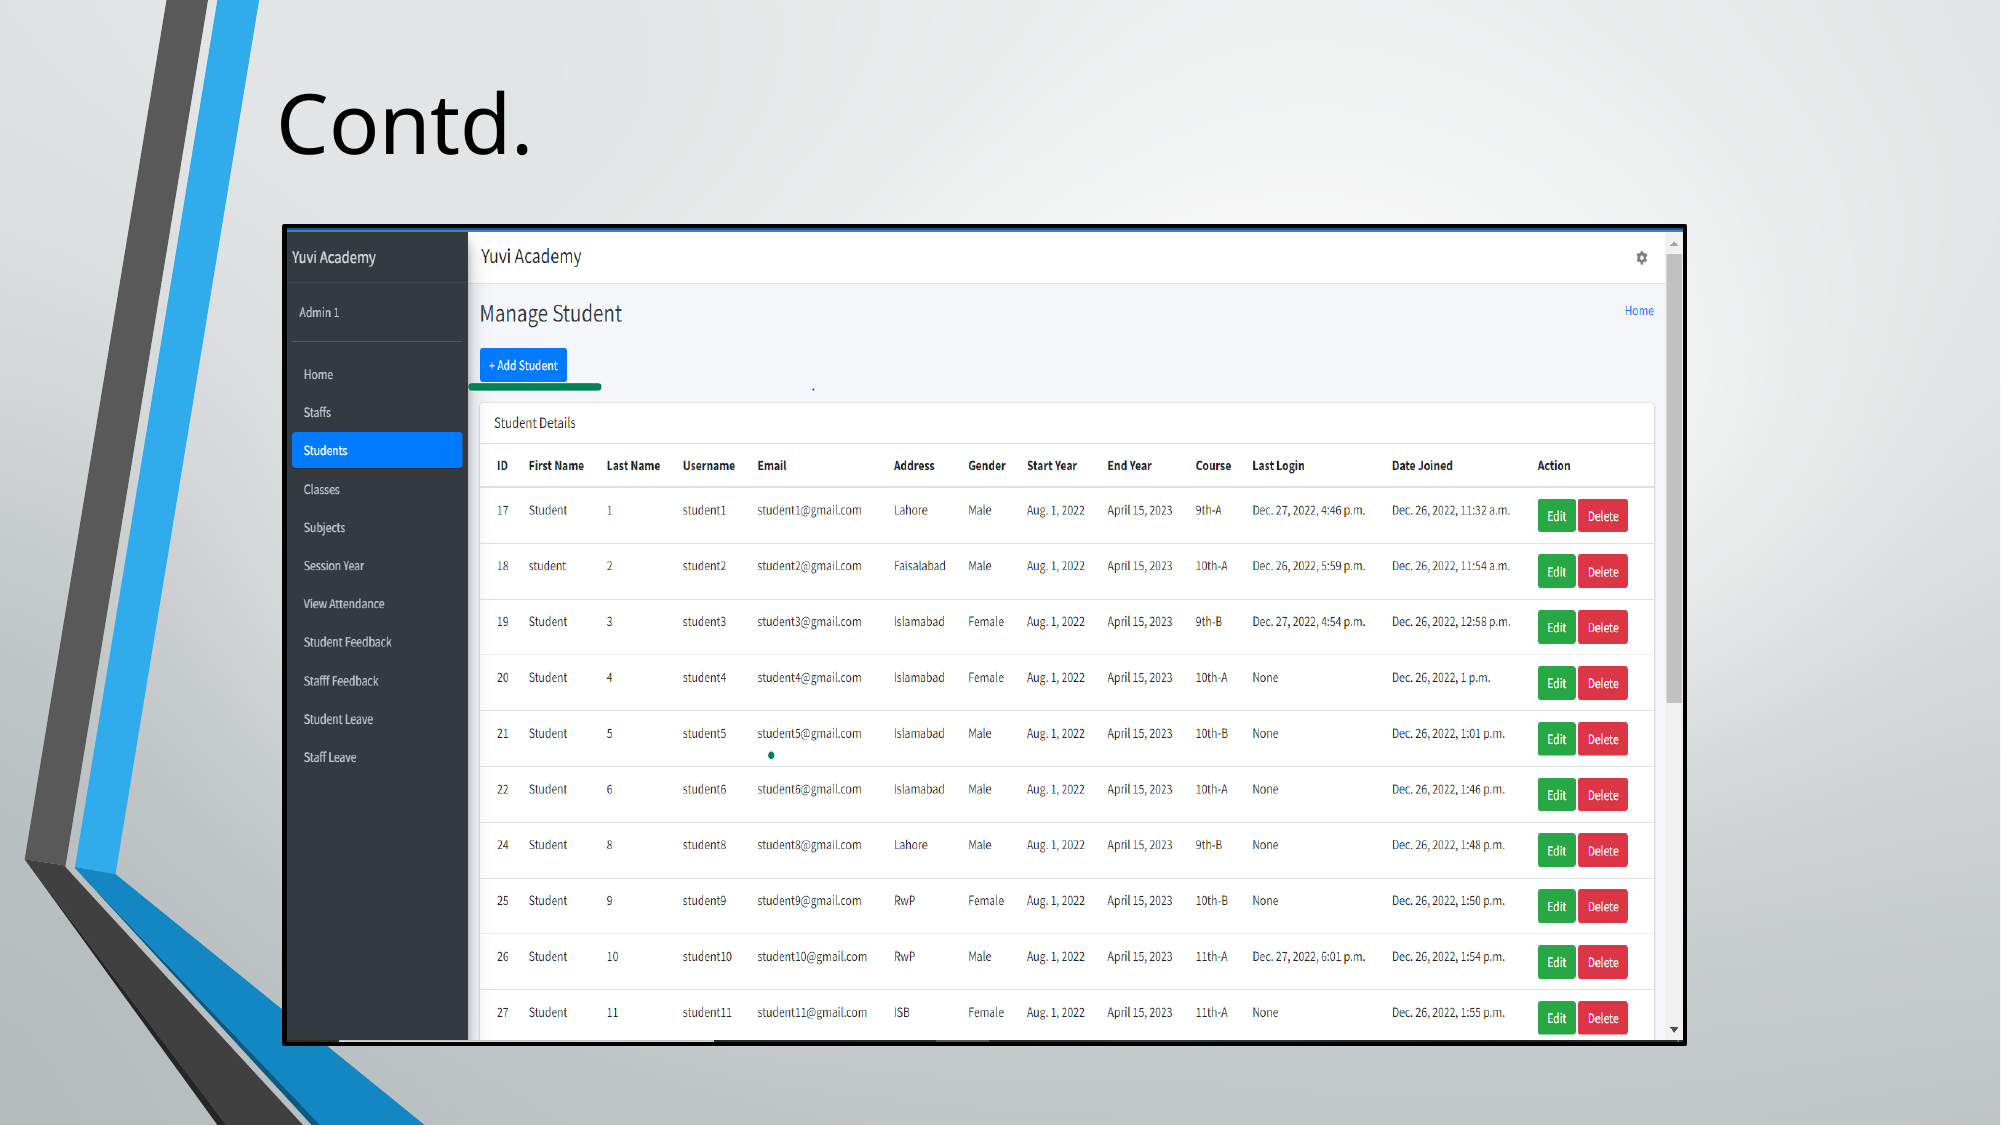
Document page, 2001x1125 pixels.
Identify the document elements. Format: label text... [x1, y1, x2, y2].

title Contd. [261, 14, 1859, 229]
picture [286, 227, 1683, 1043]
